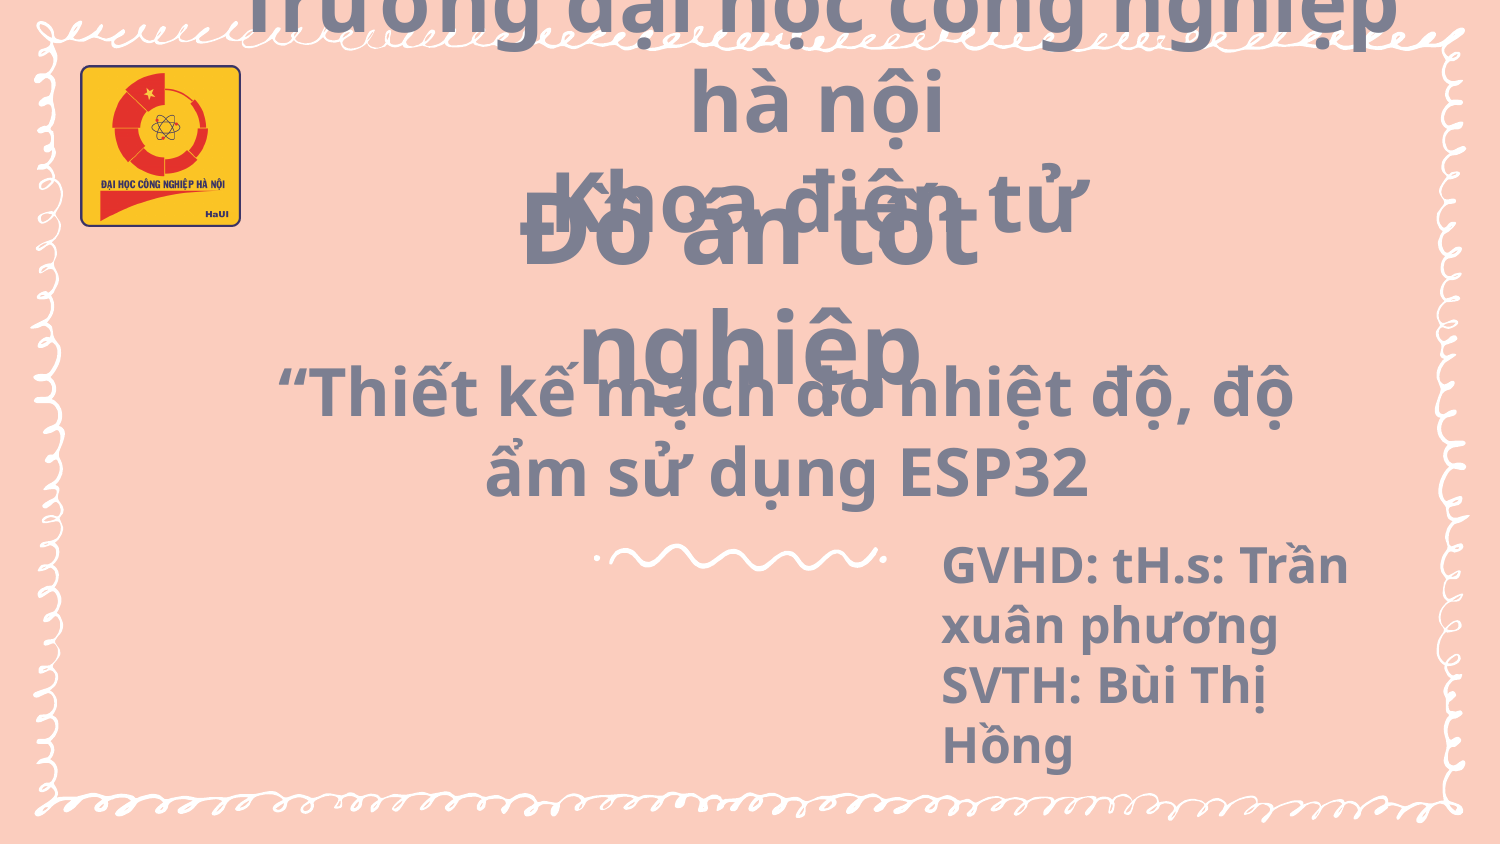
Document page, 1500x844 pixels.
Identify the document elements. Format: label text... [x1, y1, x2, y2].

text_box Trường đại học công nghiệp hà nội Khoa điện tử [216, 50, 1420, 265]
picture [79, 65, 241, 227]
text_box GVHD: tH.s: Trần xuân phương SVTH: Bùi Thị Hồng [926, 651, 1420, 789]
title Đồ án tốt nghiệp [432, 265, 1067, 416]
text_box “Thiết kế mạch đo nhiệt độ, độ ẩm sử dụng ESP32 [253, 416, 1321, 525]
